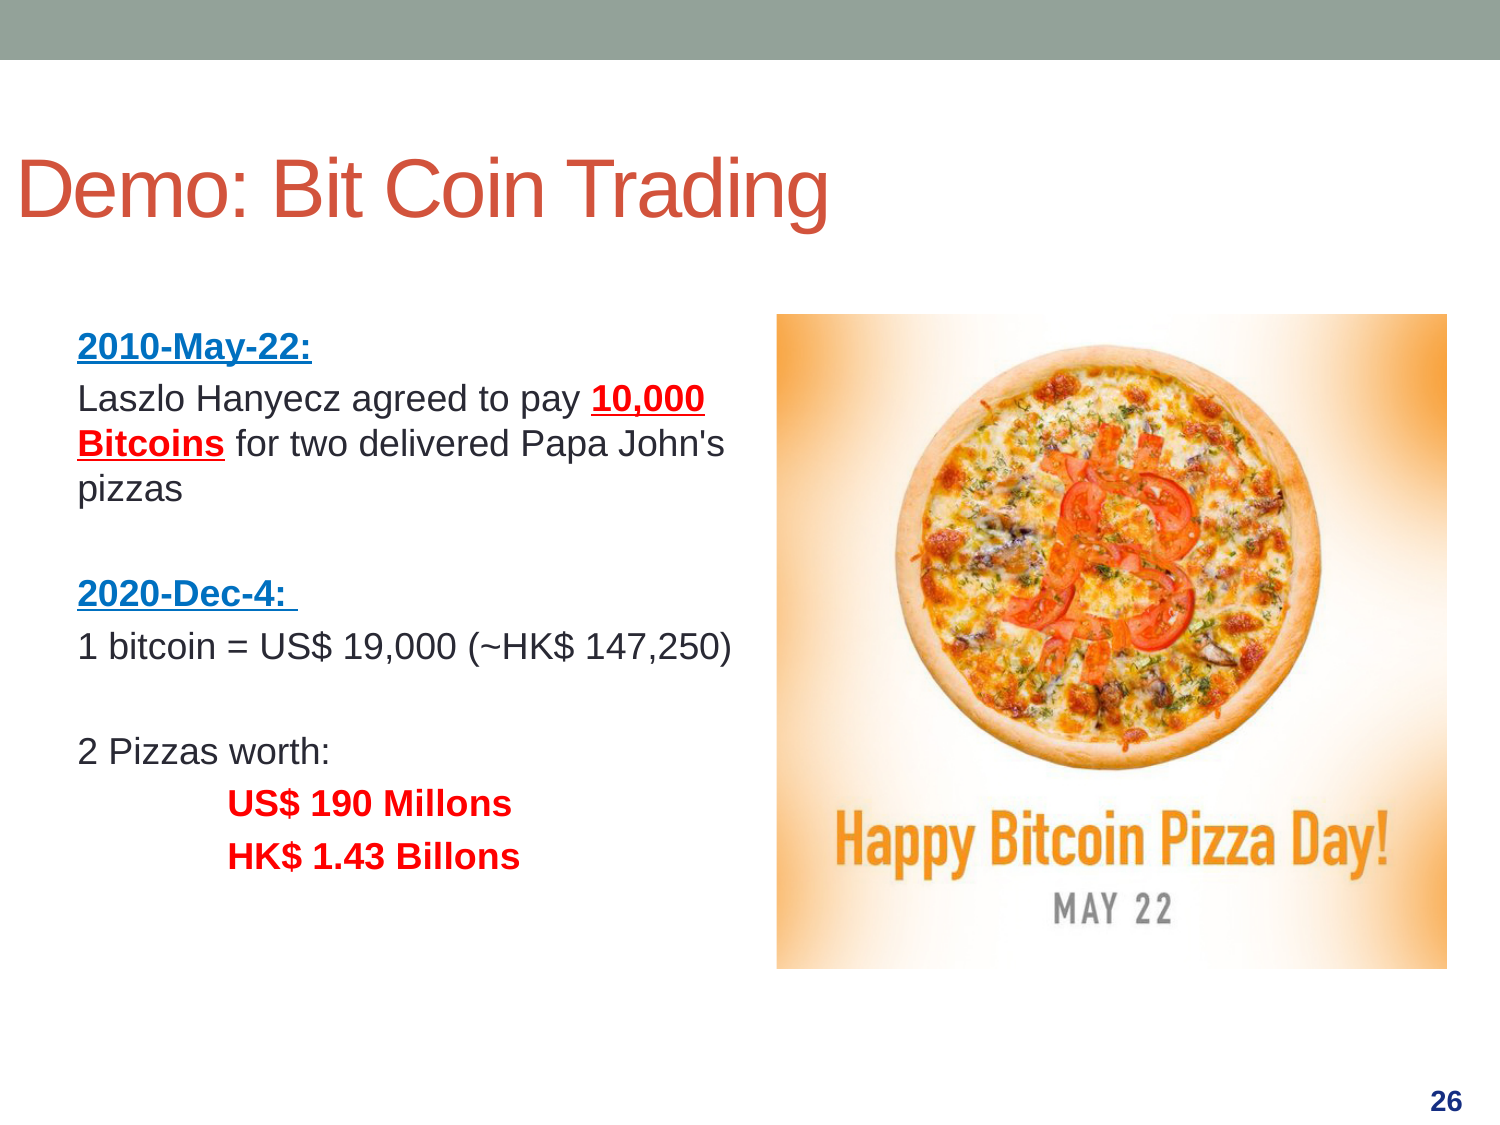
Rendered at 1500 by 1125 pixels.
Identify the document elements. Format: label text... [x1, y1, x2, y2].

picture [776, 314, 1448, 969]
text_box 2010-May-22: Laszlo Hanyecz agreed to pay 10,000 Bitcoins for two delivered Papa John's pizzas 2020-Dec-4: 1 bitcoin = US$ 19,000 (~HK$ 147,250) 2 Pizzas worth: US$ 190 Millons HK$ 1.43 Billons [62, 314, 762, 972]
slide_number 26 [1415, 1070, 1499, 1125]
title Demo: Bit Coin Trading [0, 101, 1325, 266]
